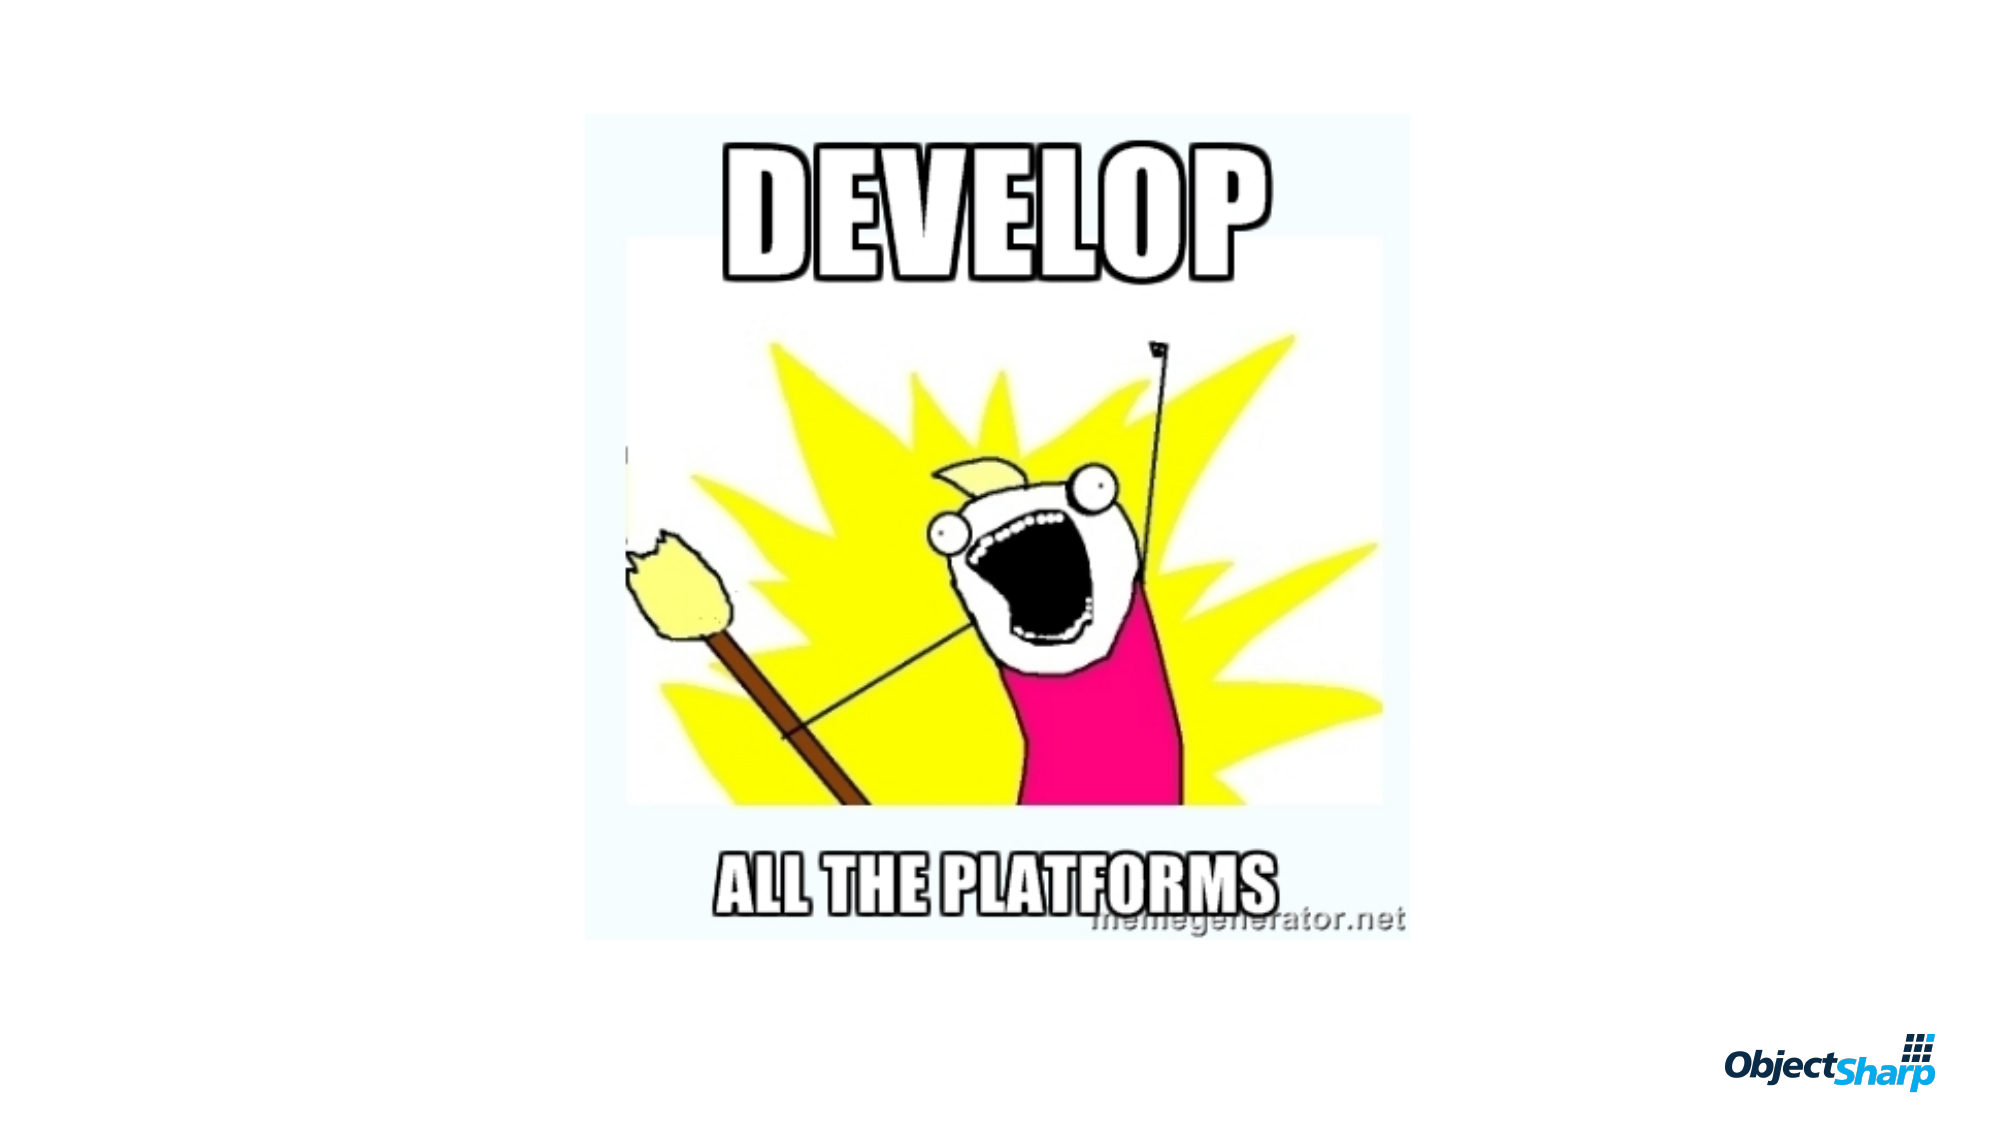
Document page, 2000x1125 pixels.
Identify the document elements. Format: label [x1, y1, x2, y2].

picture [584, 114, 1410, 940]
picture [1917, 1080, 1935, 1093]
picture [1921, 1071, 1927, 1079]
picture [1725, 1034, 1935, 1093]
